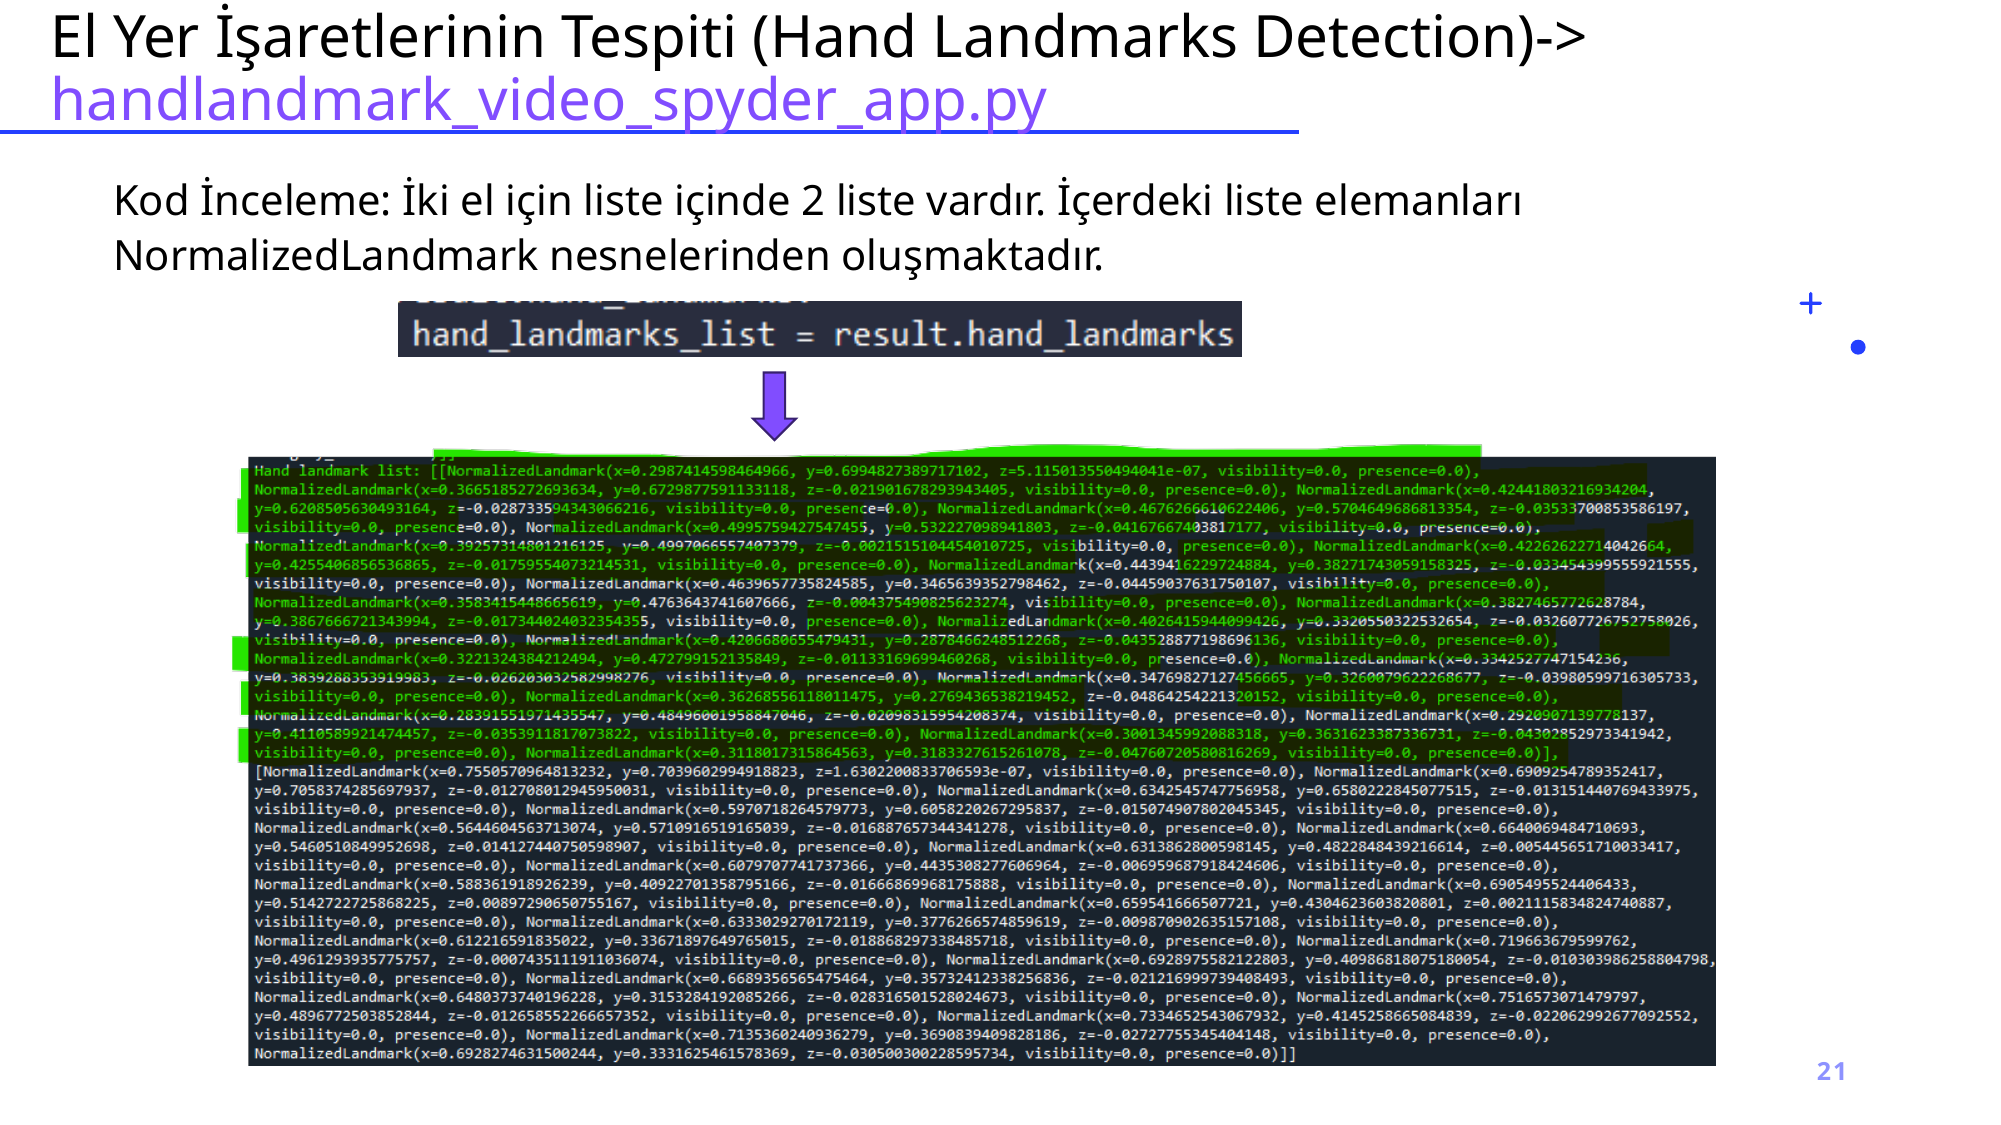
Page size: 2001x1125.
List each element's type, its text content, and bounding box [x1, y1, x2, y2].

title El Yer İşaretlerinin Tespiti (Hand Landmarks Detection)-> handlandmark_video_spyder_app.py [35, 46, 1912, 141]
picture [231, 442, 1716, 1066]
picture [398, 301, 1242, 357]
list Kod İnceleme: İki el için liste içinde 2 liste vardır. İçerdeki liste elemanları NormalizedLandmark nesnelerinden oluşmaktadır. [98, 161, 1626, 302]
text_box [750, 371, 799, 442]
slide_number 21 [1412, 1042, 1863, 1103]
